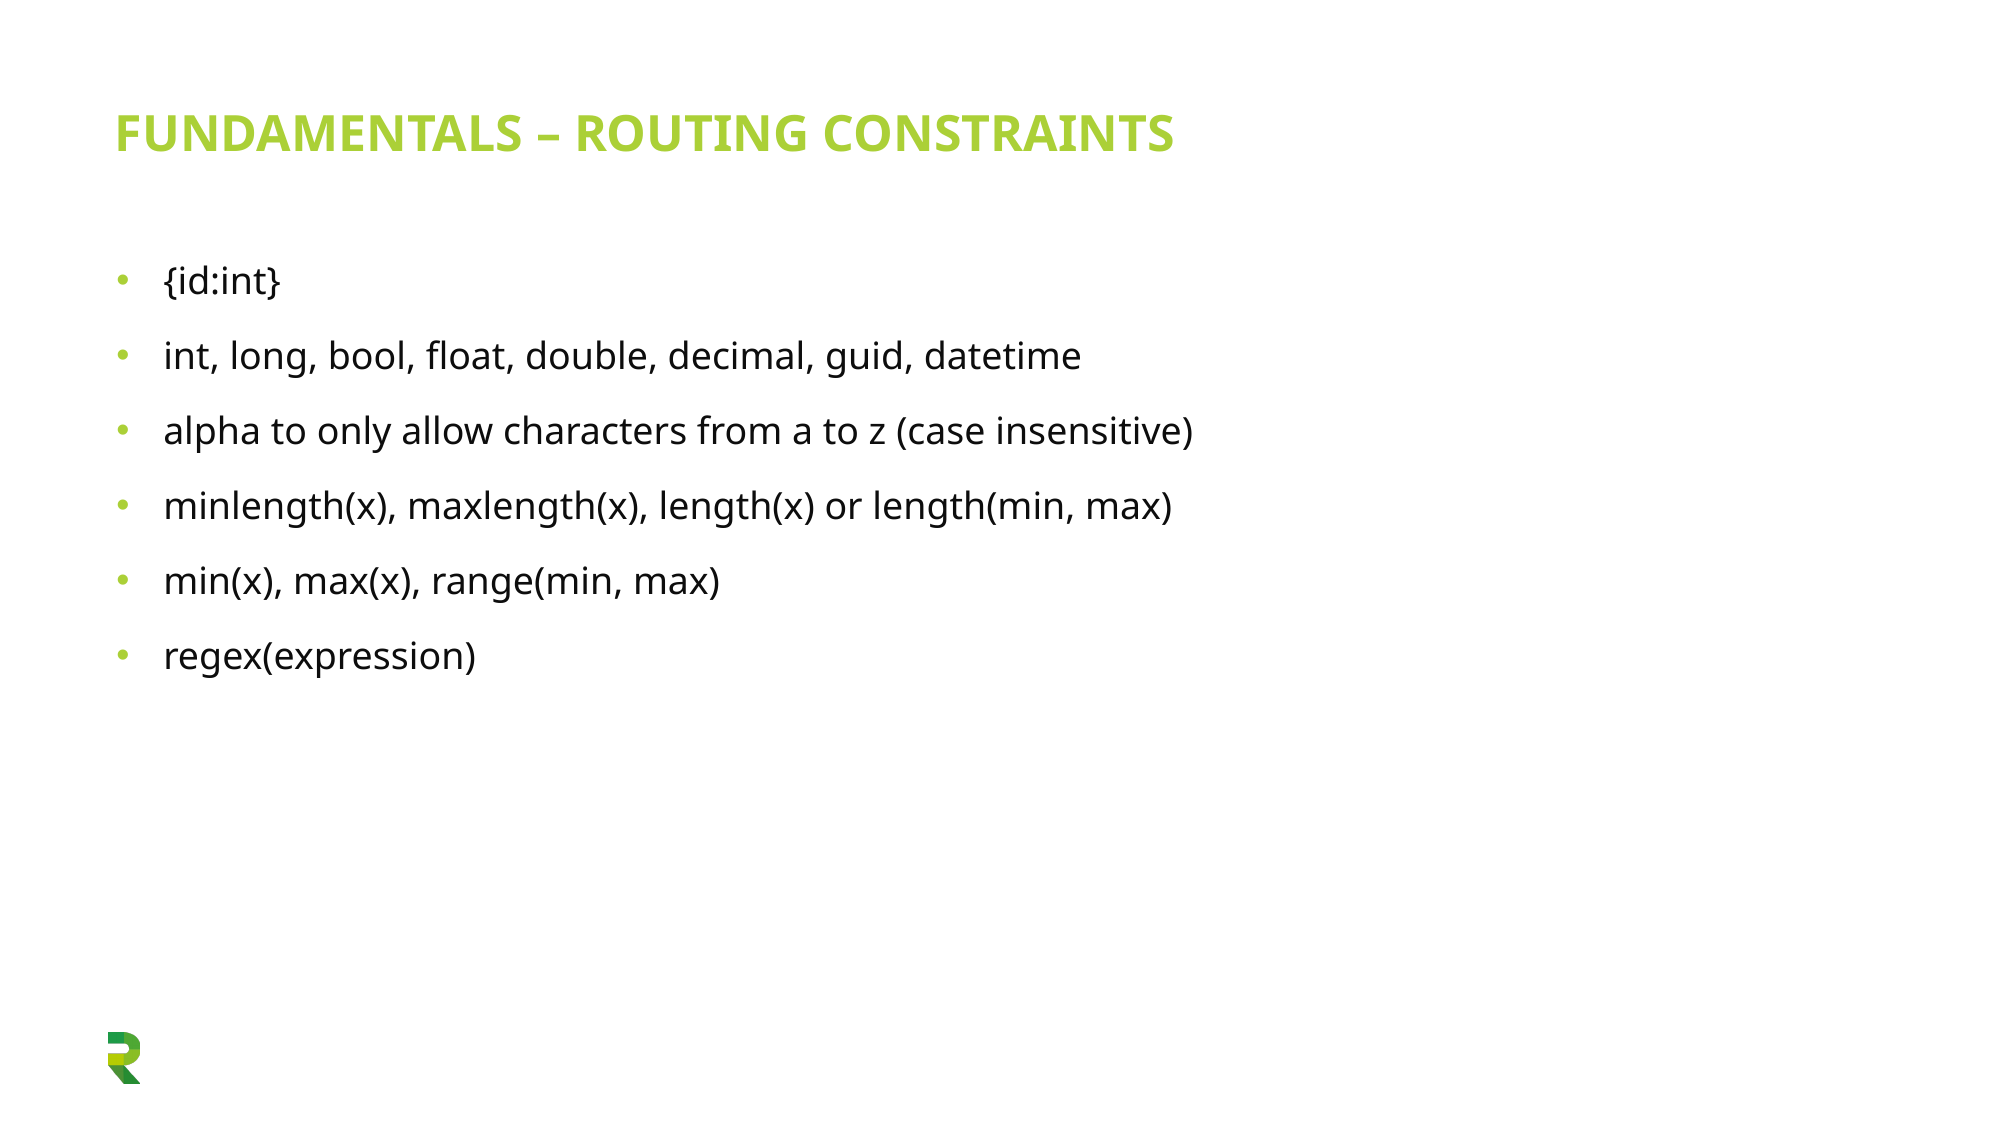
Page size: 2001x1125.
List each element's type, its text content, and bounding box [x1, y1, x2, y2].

list {id:int} int, long, bool, float, double, decimal, guid, datetime alpha to only allow characters from a to z (case insensitive) minlength(x), maxlength(x), length(x) or length(min, max) min(x), max(x), range(min, max) regex(expression) [101, 227, 1900, 1018]
title Fundamentals – Routing constraints [99, 83, 1900, 180]
